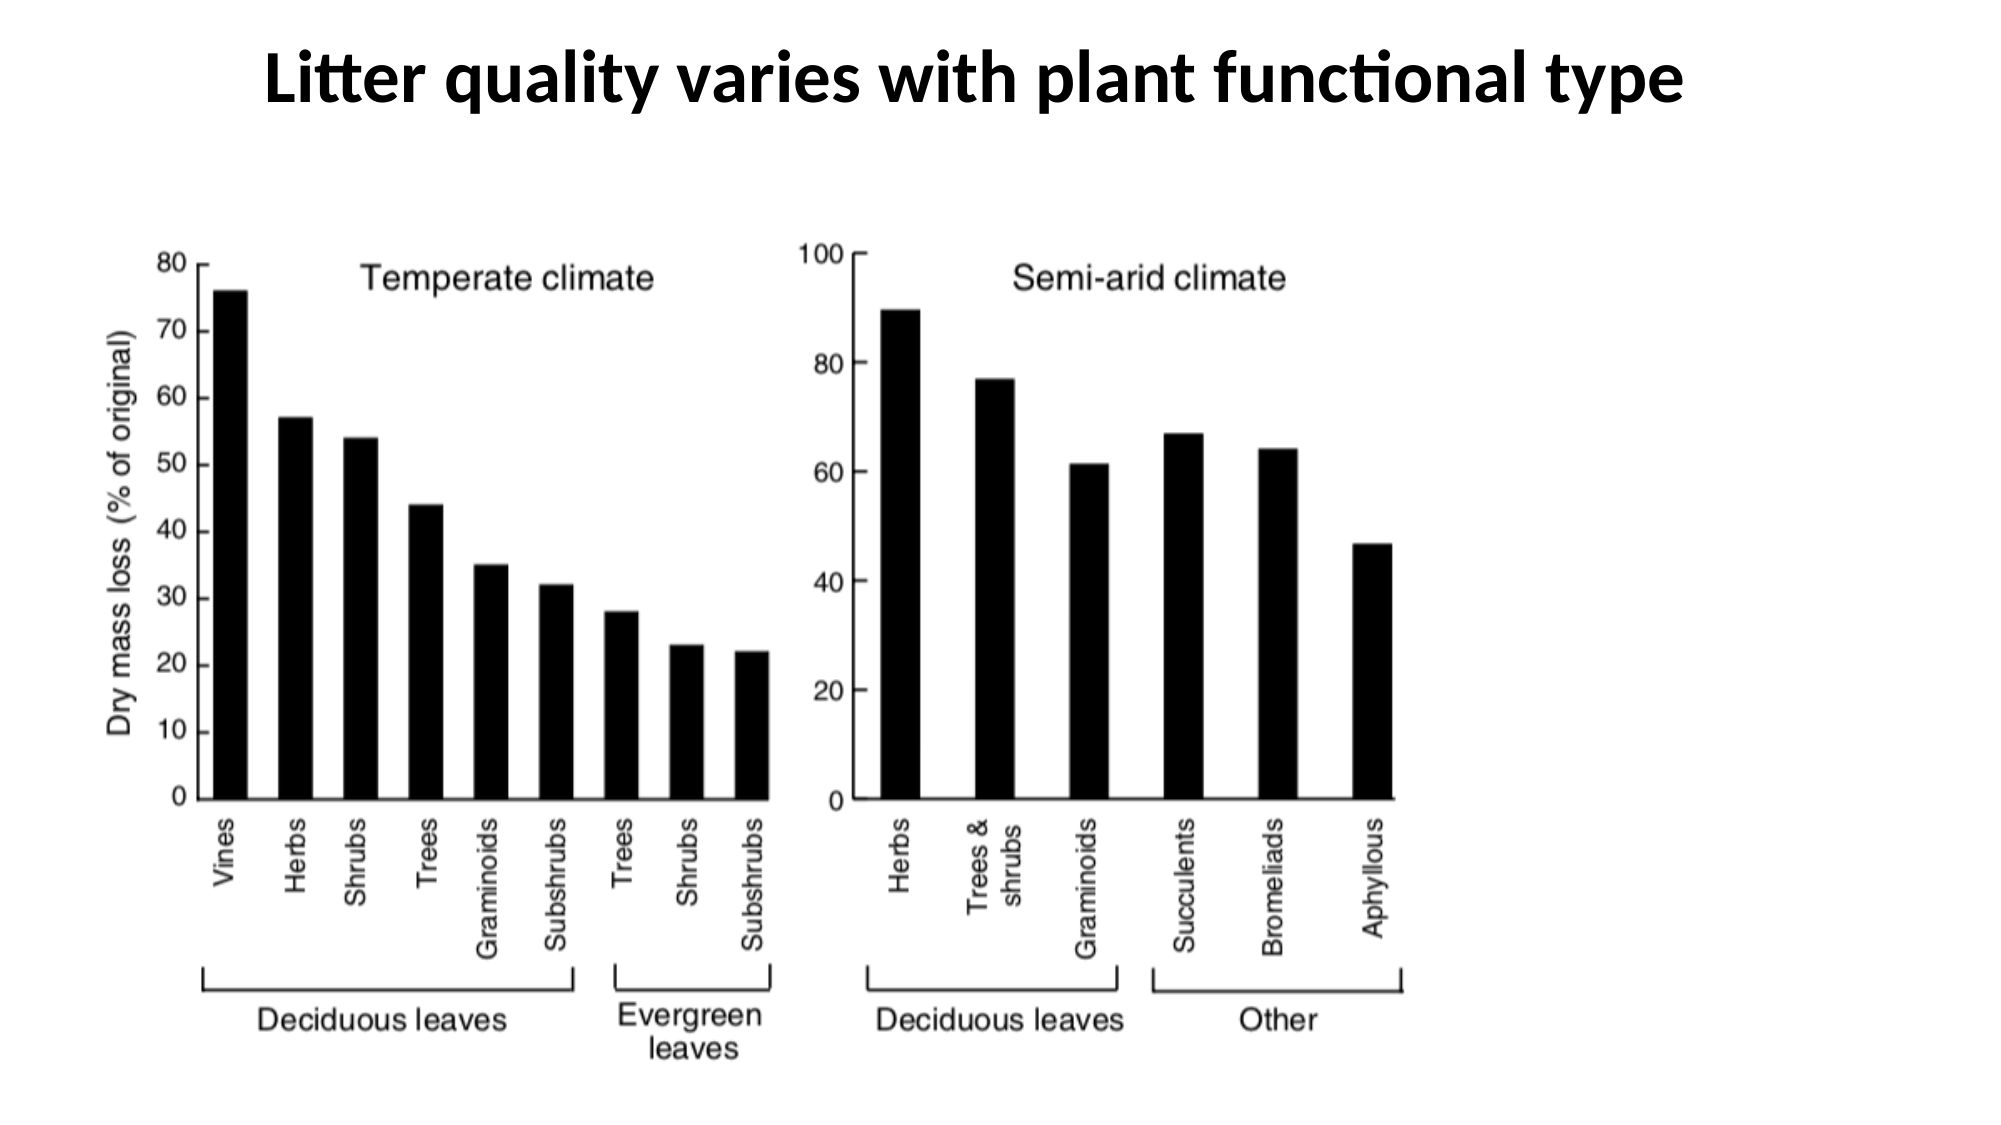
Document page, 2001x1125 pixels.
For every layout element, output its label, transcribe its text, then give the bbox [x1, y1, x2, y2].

picture [34, 206, 1561, 1090]
text_box Litter quality varies with plant functional type [249, 19, 1750, 125]
